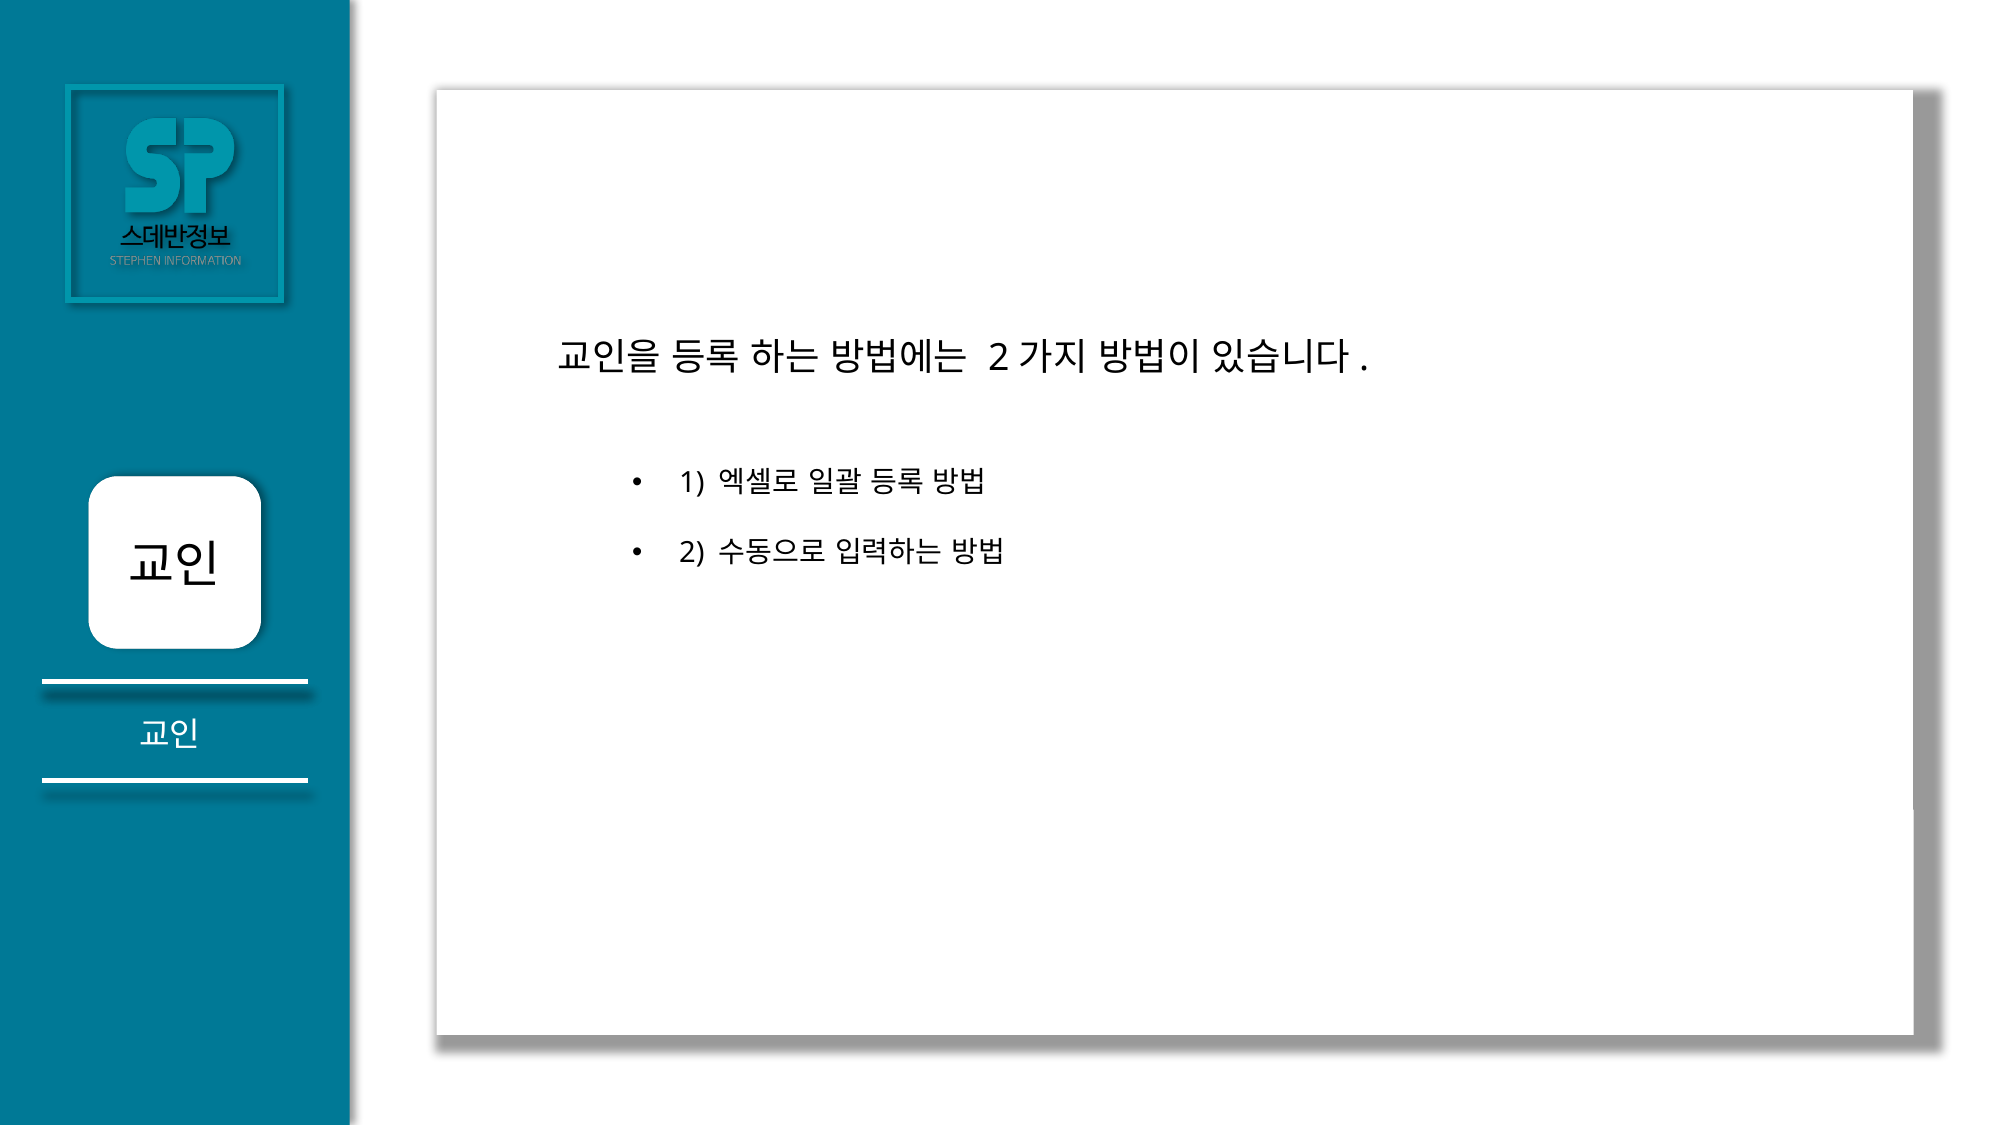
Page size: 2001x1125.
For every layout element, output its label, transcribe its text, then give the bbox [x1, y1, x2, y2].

text_box 교인을 등록 하는 방법에는 2가지 방법이 있습니다. [543, 325, 1767, 386]
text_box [0, 0, 350, 1125]
text_box 1) 엑셀로 일괄 등록 방법 2) 수동으로 입력하는 방법 [616, 455, 1801, 1004]
text_box [436, 809, 1915, 1036]
text_box [436, 89, 1914, 809]
